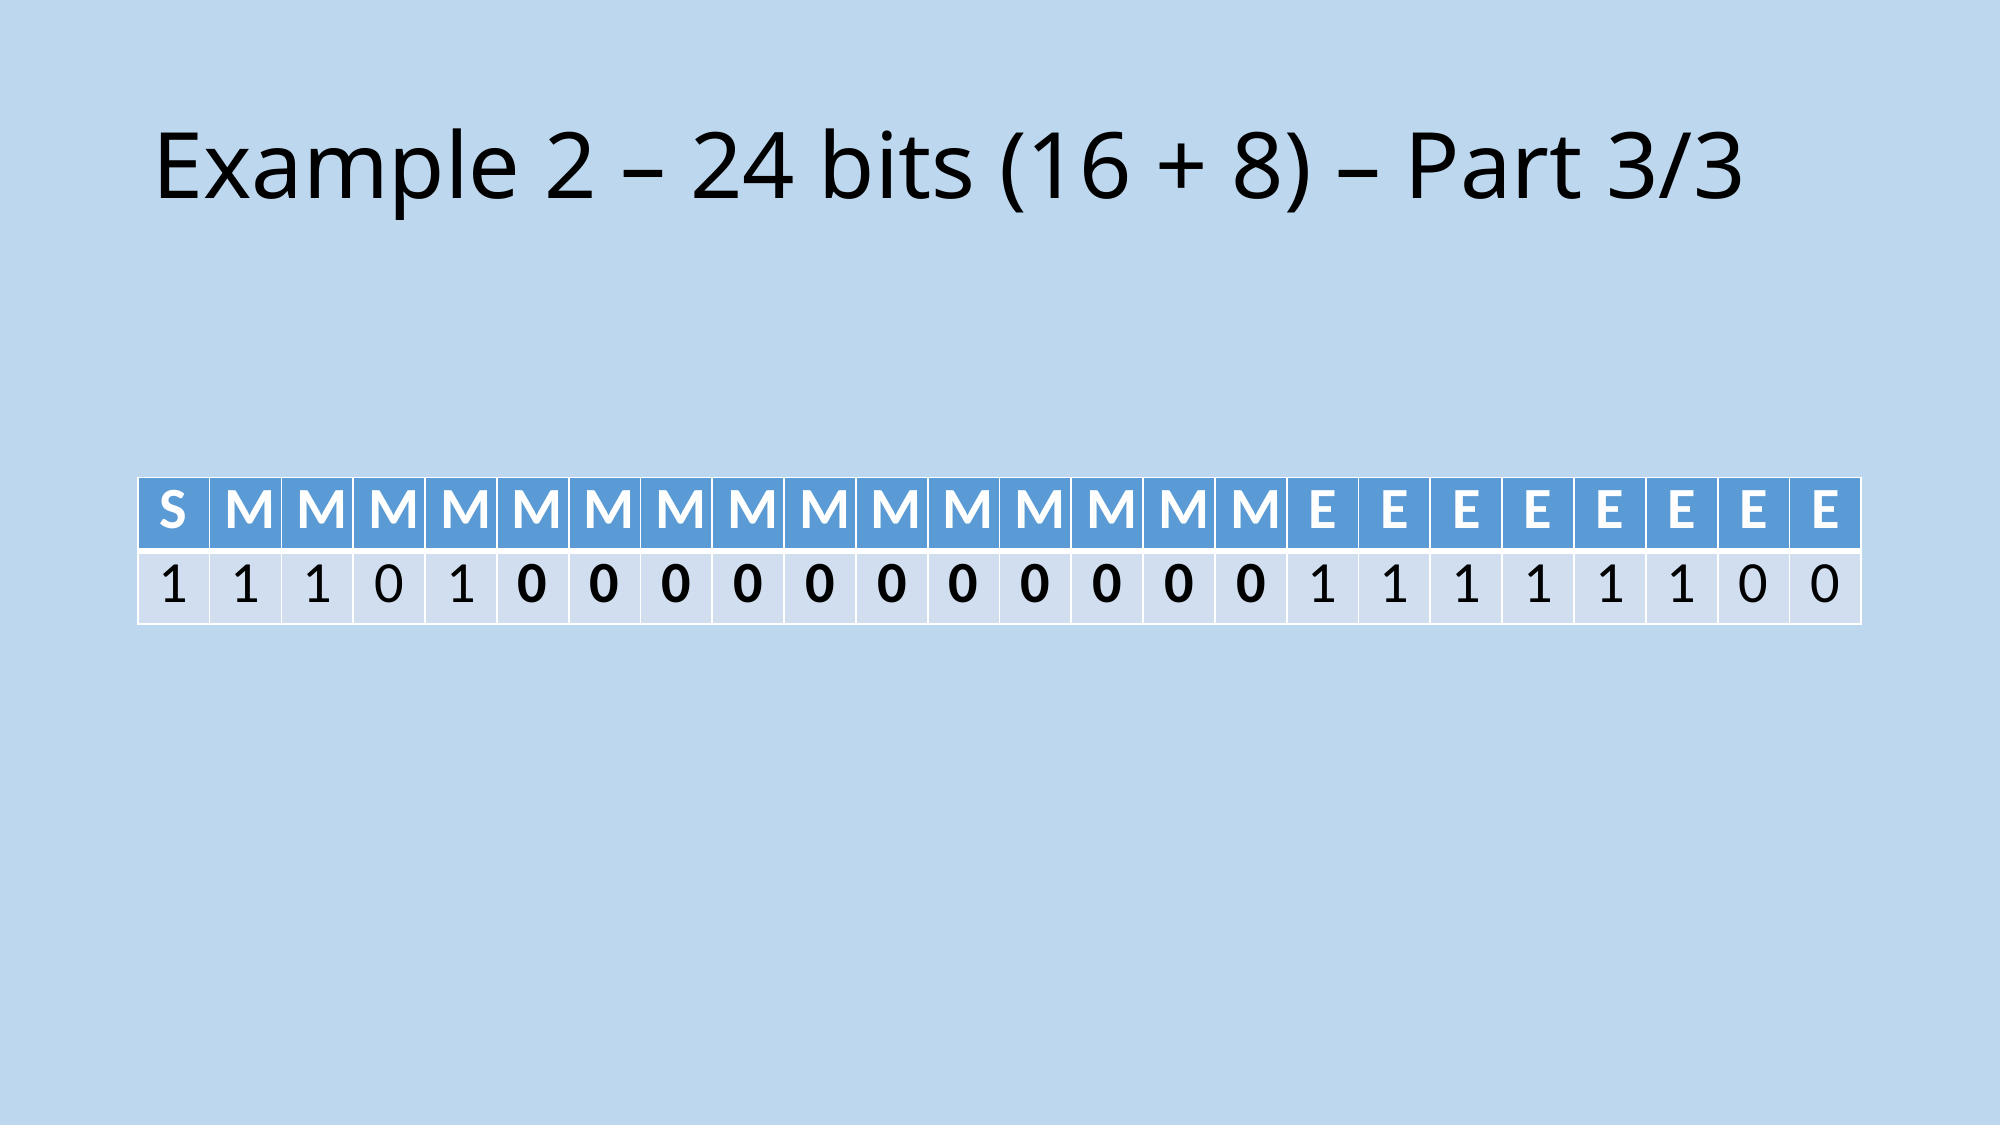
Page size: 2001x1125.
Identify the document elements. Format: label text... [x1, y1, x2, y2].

table_cell 0 [641, 554, 711, 623]
table_header M [785, 478, 855, 548]
table_header M [570, 478, 640, 548]
table_header E [1431, 478, 1501, 548]
table_header M [210, 478, 281, 548]
table_cell 0 [570, 554, 640, 623]
table_cell 1 [1575, 554, 1645, 623]
table_cell 1 [1647, 554, 1717, 623]
table_cell 1 [1359, 554, 1429, 623]
table_header E [1790, 478, 1860, 548]
table_header M [426, 478, 496, 548]
table_cell 0 [929, 554, 999, 623]
table_header E [1288, 478, 1358, 548]
table_header M [1072, 478, 1142, 548]
table_cell 0 [1216, 554, 1286, 623]
table_header M [1000, 478, 1070, 548]
table_header S [139, 478, 209, 548]
table_header M [929, 478, 999, 548]
table_header M [1216, 478, 1286, 548]
table_cell 1 [1503, 554, 1573, 623]
table_cell 0 [785, 554, 855, 623]
table_cell 0 [1790, 554, 1860, 623]
table_header E [1575, 478, 1645, 548]
table_cell 0 [498, 554, 568, 623]
table_cell 1 [1288, 554, 1358, 623]
table_header E [1719, 478, 1789, 548]
table_cell 1 [1431, 554, 1501, 623]
table_header E [1503, 478, 1573, 548]
table_header E [1647, 478, 1717, 548]
table_cell 1 [210, 554, 281, 623]
table_header M [713, 478, 783, 548]
table_header M [1144, 478, 1214, 548]
table_cell 0 [1072, 554, 1142, 623]
table_cell 1 [139, 554, 209, 623]
table_header M [354, 478, 424, 548]
table_header E [1359, 478, 1429, 548]
table_cell 0 [354, 554, 424, 623]
title Example 2 – 24 bits (16 + 8) – Part 3/3 [137, 59, 1863, 278]
table_cell 0 [857, 554, 927, 623]
table_header M [498, 478, 568, 548]
table_header M [641, 478, 711, 548]
table_cell 1 [282, 554, 352, 623]
table_cell 0 [1000, 554, 1070, 623]
table_cell 0 [1144, 554, 1214, 623]
table_cell 1 [426, 554, 496, 623]
table_cell 0 [1719, 554, 1789, 623]
table_header M [282, 478, 352, 548]
table_cell 0 [713, 554, 783, 623]
table_header M [857, 478, 927, 548]
